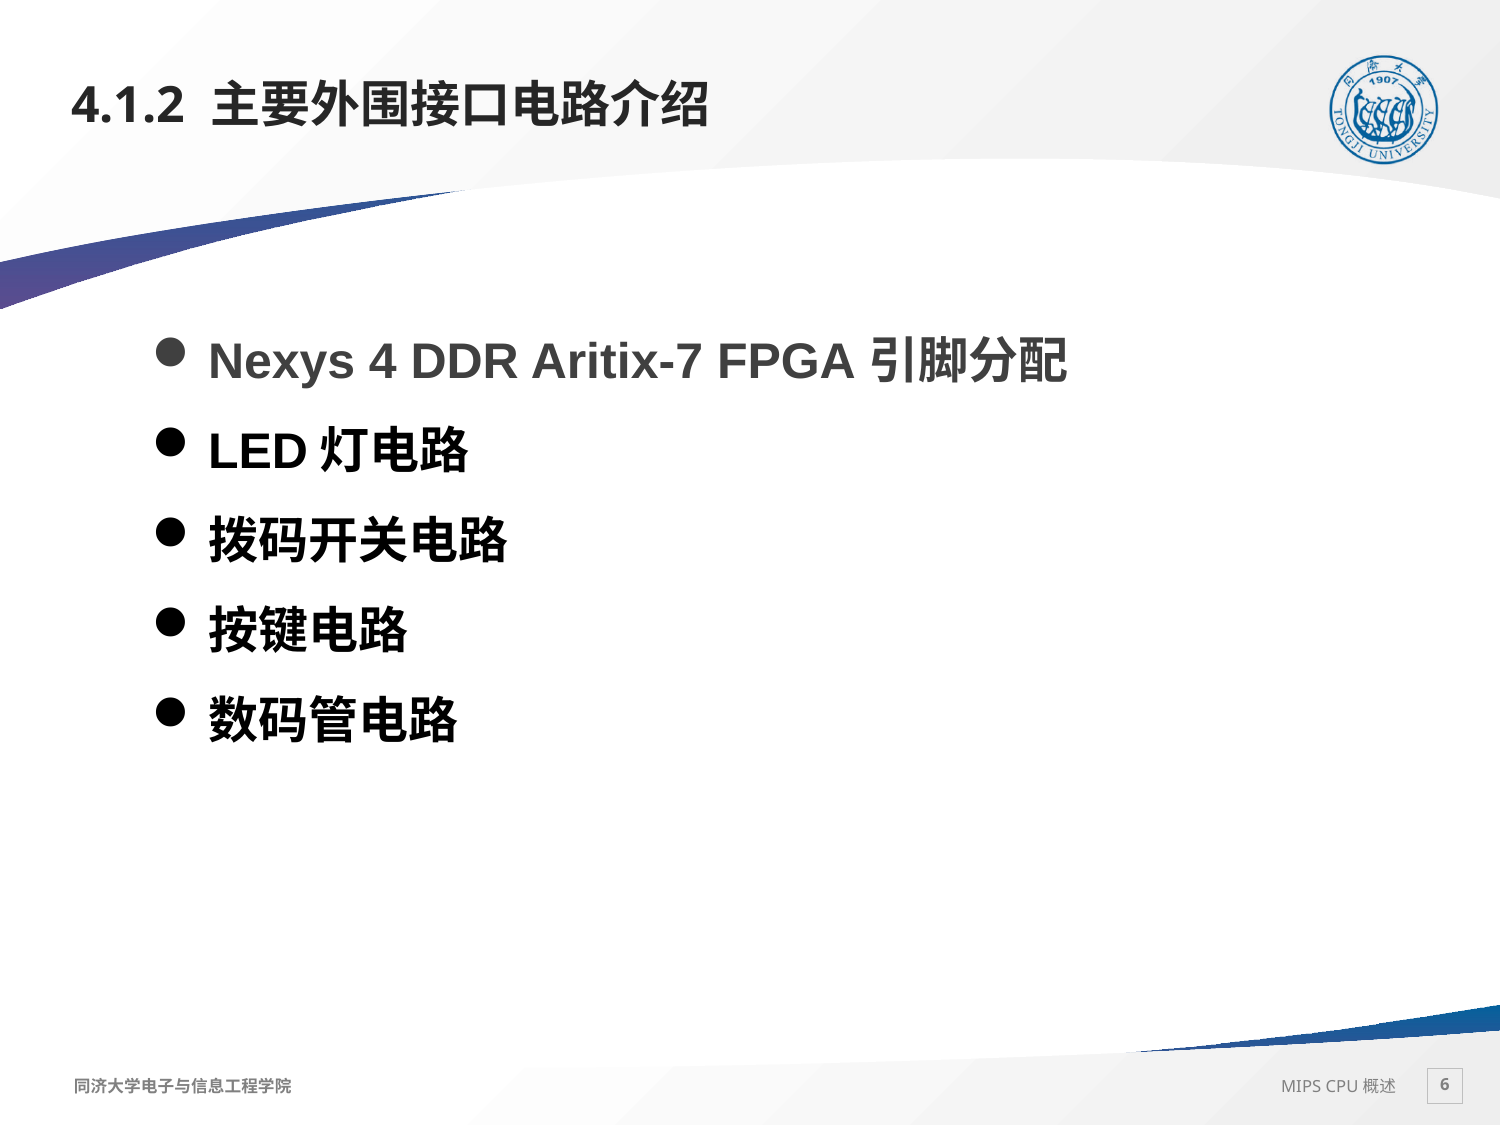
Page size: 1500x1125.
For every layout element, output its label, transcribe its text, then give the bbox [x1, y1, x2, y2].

title 4.1.2 主要外围接口电路介绍 [59, 60, 1410, 149]
text_box Nexys 4 DDR Aritix-7 FPGA引脚分配 LED灯电路 拨码开关电路 按键电路 数码管电路 [140, 291, 1329, 757]
picture [1319, 40, 1462, 184]
